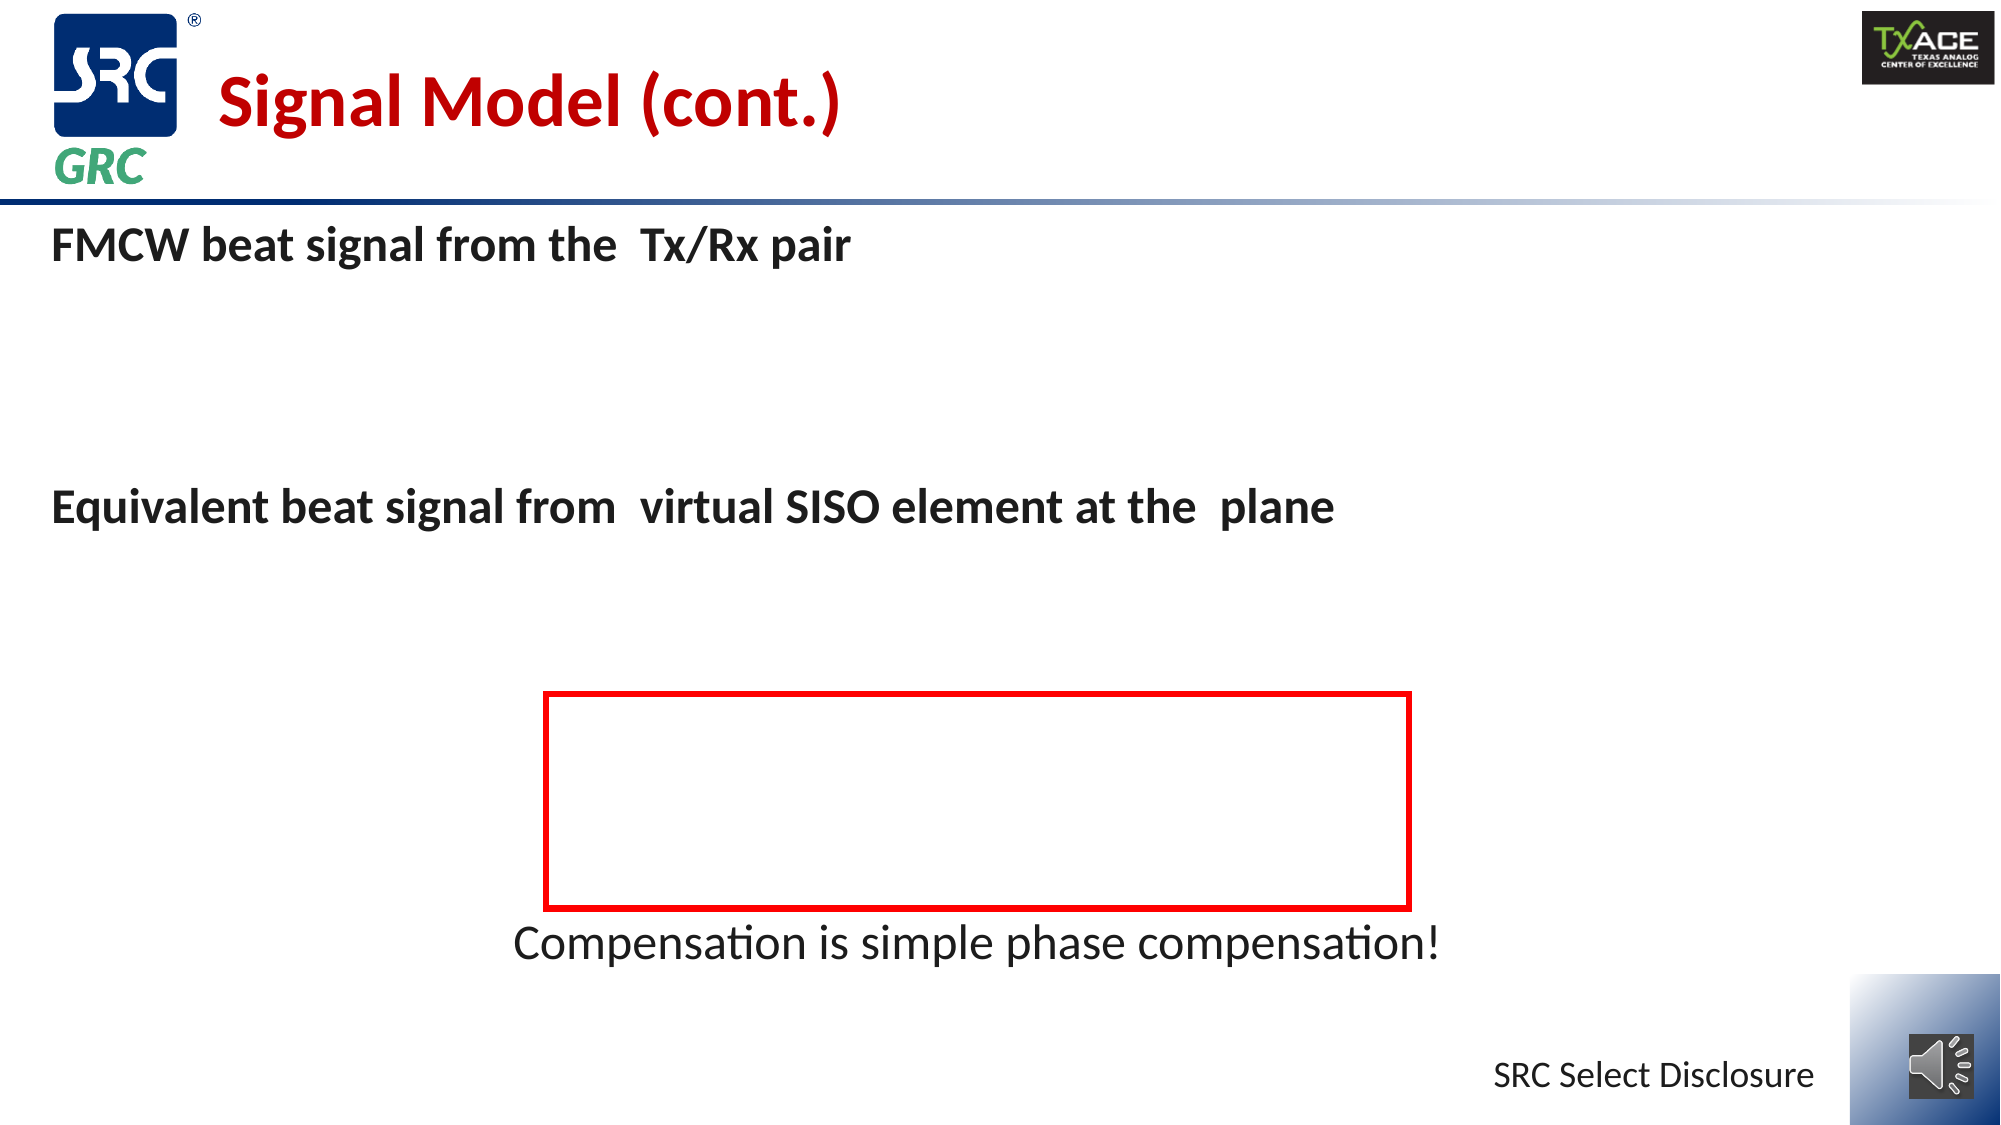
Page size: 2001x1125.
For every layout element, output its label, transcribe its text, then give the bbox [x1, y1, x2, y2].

footer SRC Select Disclosure [1030, 1042, 1831, 1103]
picture [1862, 11, 1995, 85]
picture [40, 0, 235, 198]
title Signal Model (cont.) [203, 23, 1863, 183]
text_box [545, 693, 1410, 910]
picture [1908, 1033, 1975, 1100]
